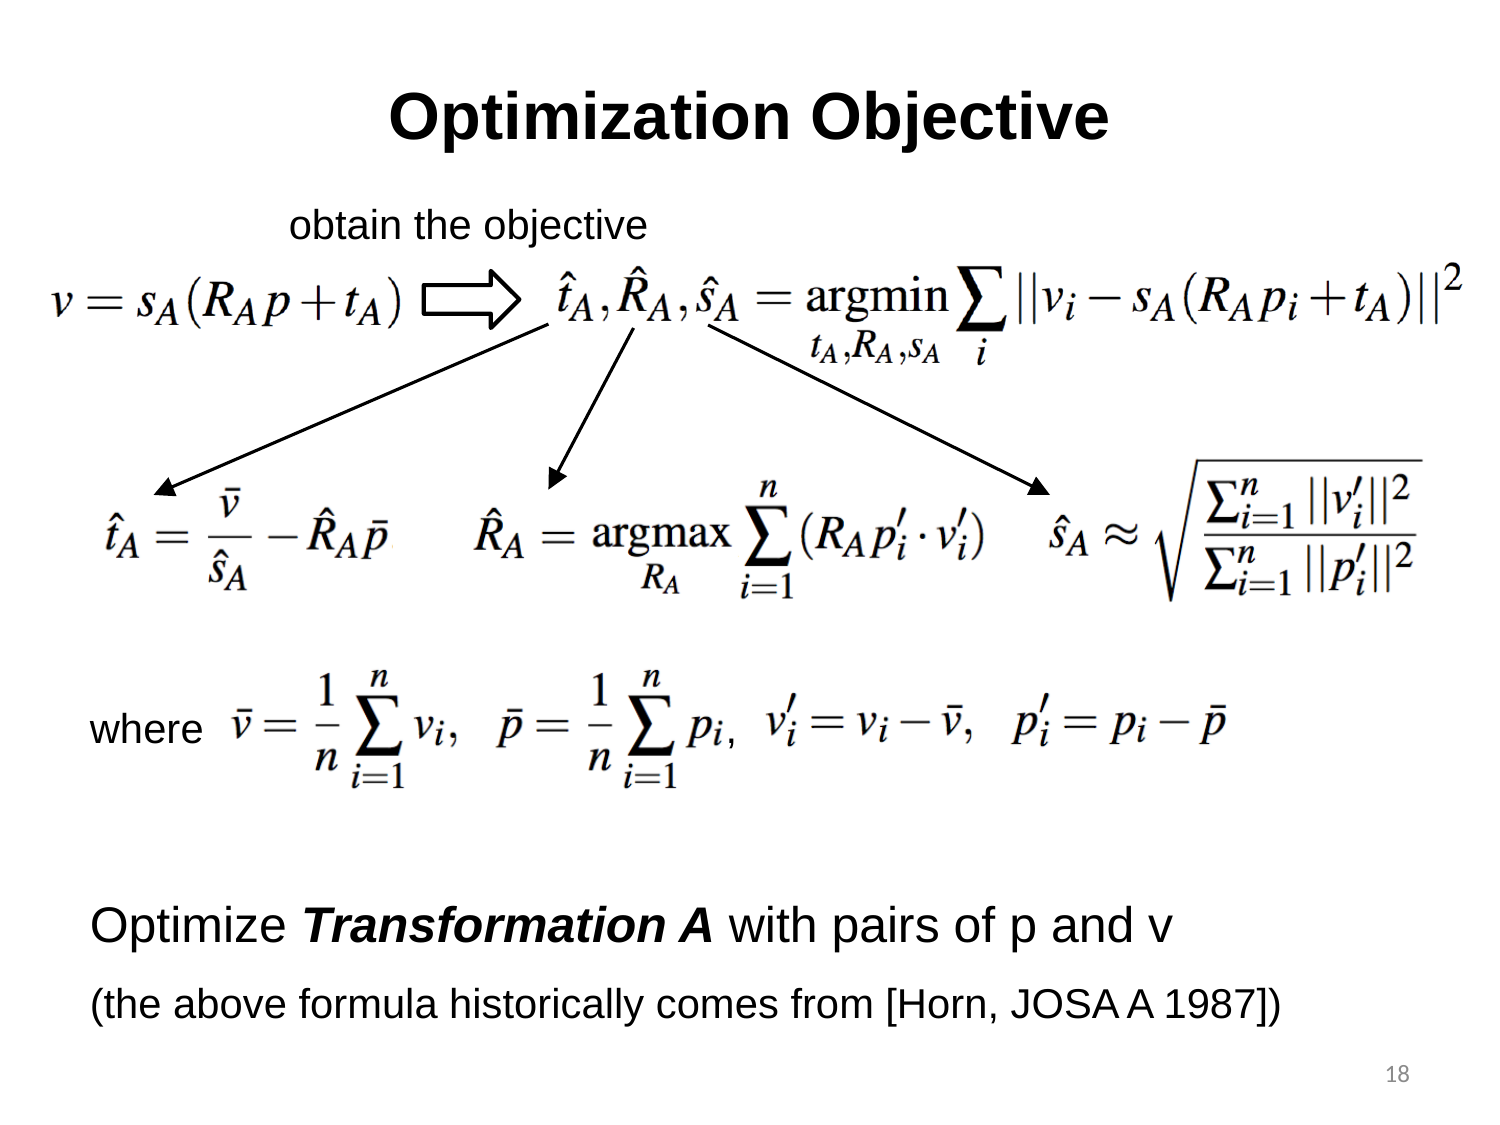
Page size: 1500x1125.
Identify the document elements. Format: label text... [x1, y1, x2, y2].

picture [34, 255, 406, 344]
text_box [421, 268, 522, 322]
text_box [463, 468, 990, 612]
picture [91, 472, 393, 606]
text_box Optimize Transformation A with pairs of p and v [74, 885, 1213, 961]
text_box (the above formula historically comes from [Horn, JOSA A 1987]) [75, 969, 1325, 1035]
picture [220, 646, 727, 808]
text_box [548, 327, 634, 490]
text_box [707, 324, 1051, 496]
text_box obtain the objective [274, 190, 670, 255]
title Optimization Objective [75, 37, 1425, 188]
slide_number 18 [1074, 1042, 1425, 1103]
picture [1030, 445, 1426, 613]
picture [741, 674, 1228, 761]
picture [537, 244, 1467, 373]
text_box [153, 323, 549, 496]
text_box where [74, 694, 215, 760]
text_box , [730, 694, 736, 760]
